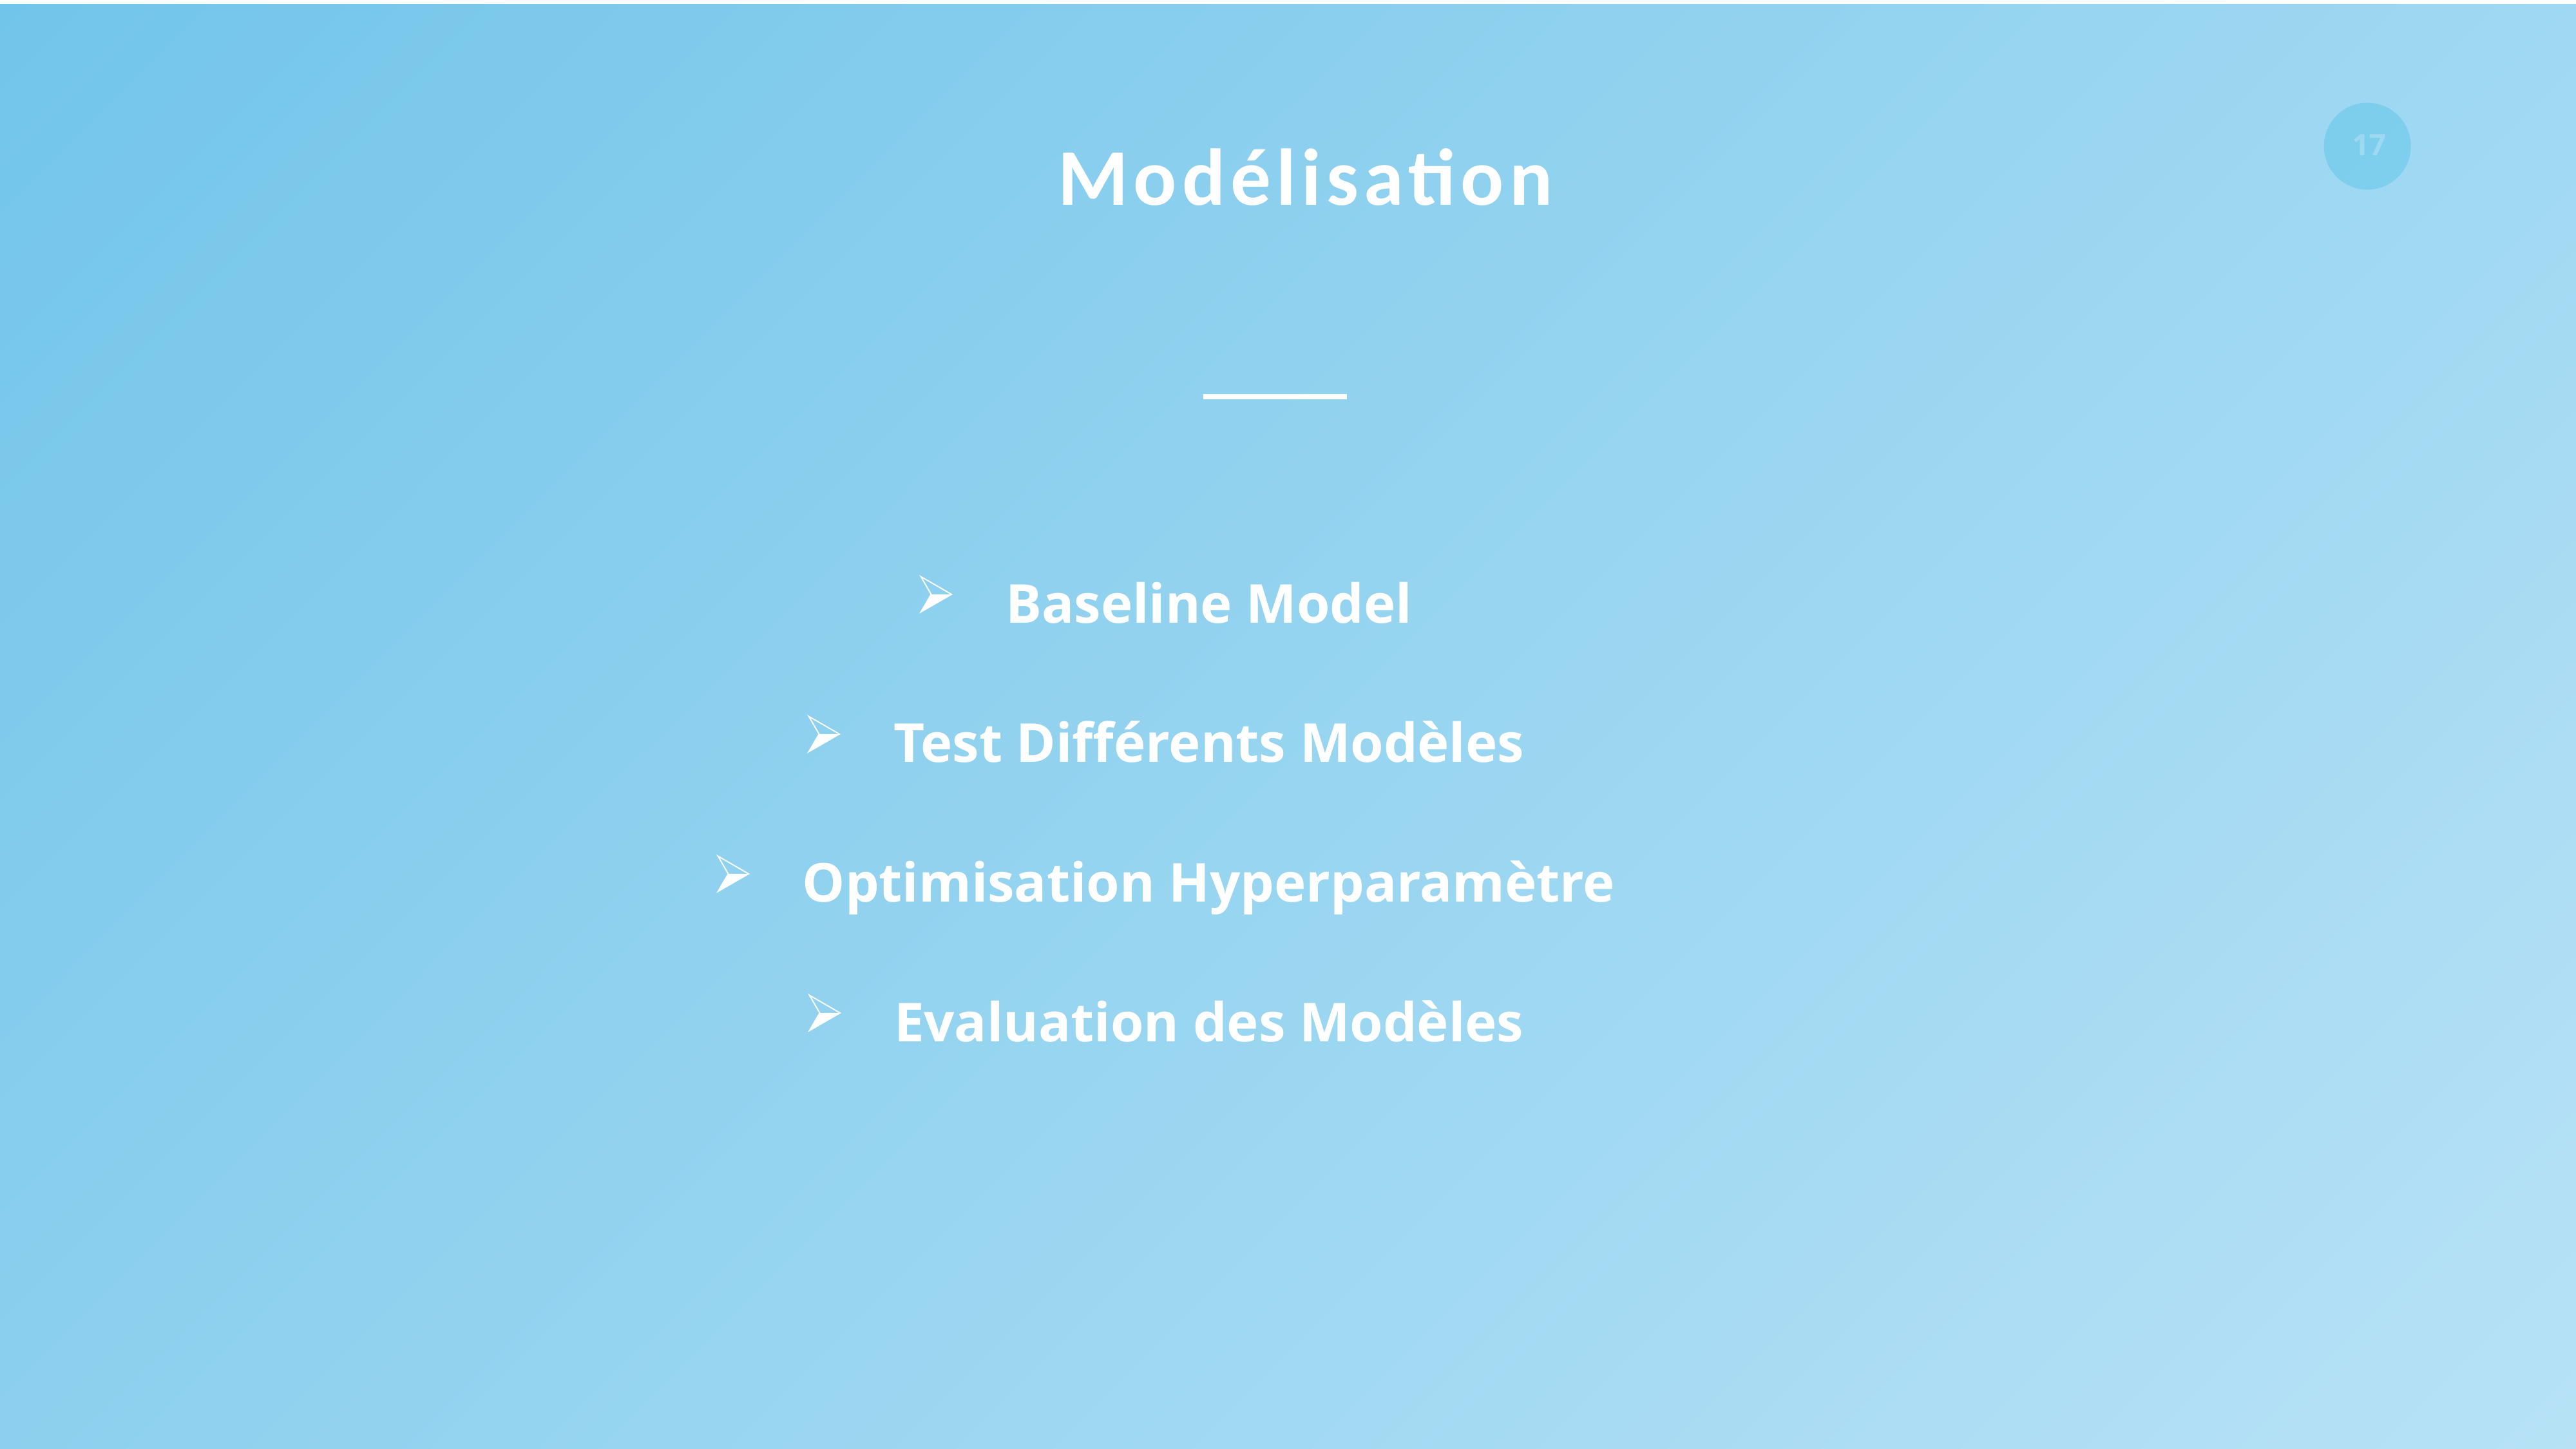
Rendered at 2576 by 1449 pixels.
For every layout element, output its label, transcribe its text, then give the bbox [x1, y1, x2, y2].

text_box [0, 3, 2576, 1449]
text_box Baseline Model Test Différents Modèles Optimisation Hyperparamètre Evaluation des Modèles [0, 493, 2428, 1064]
text_box Modélisation [174, 124, 2428, 222]
